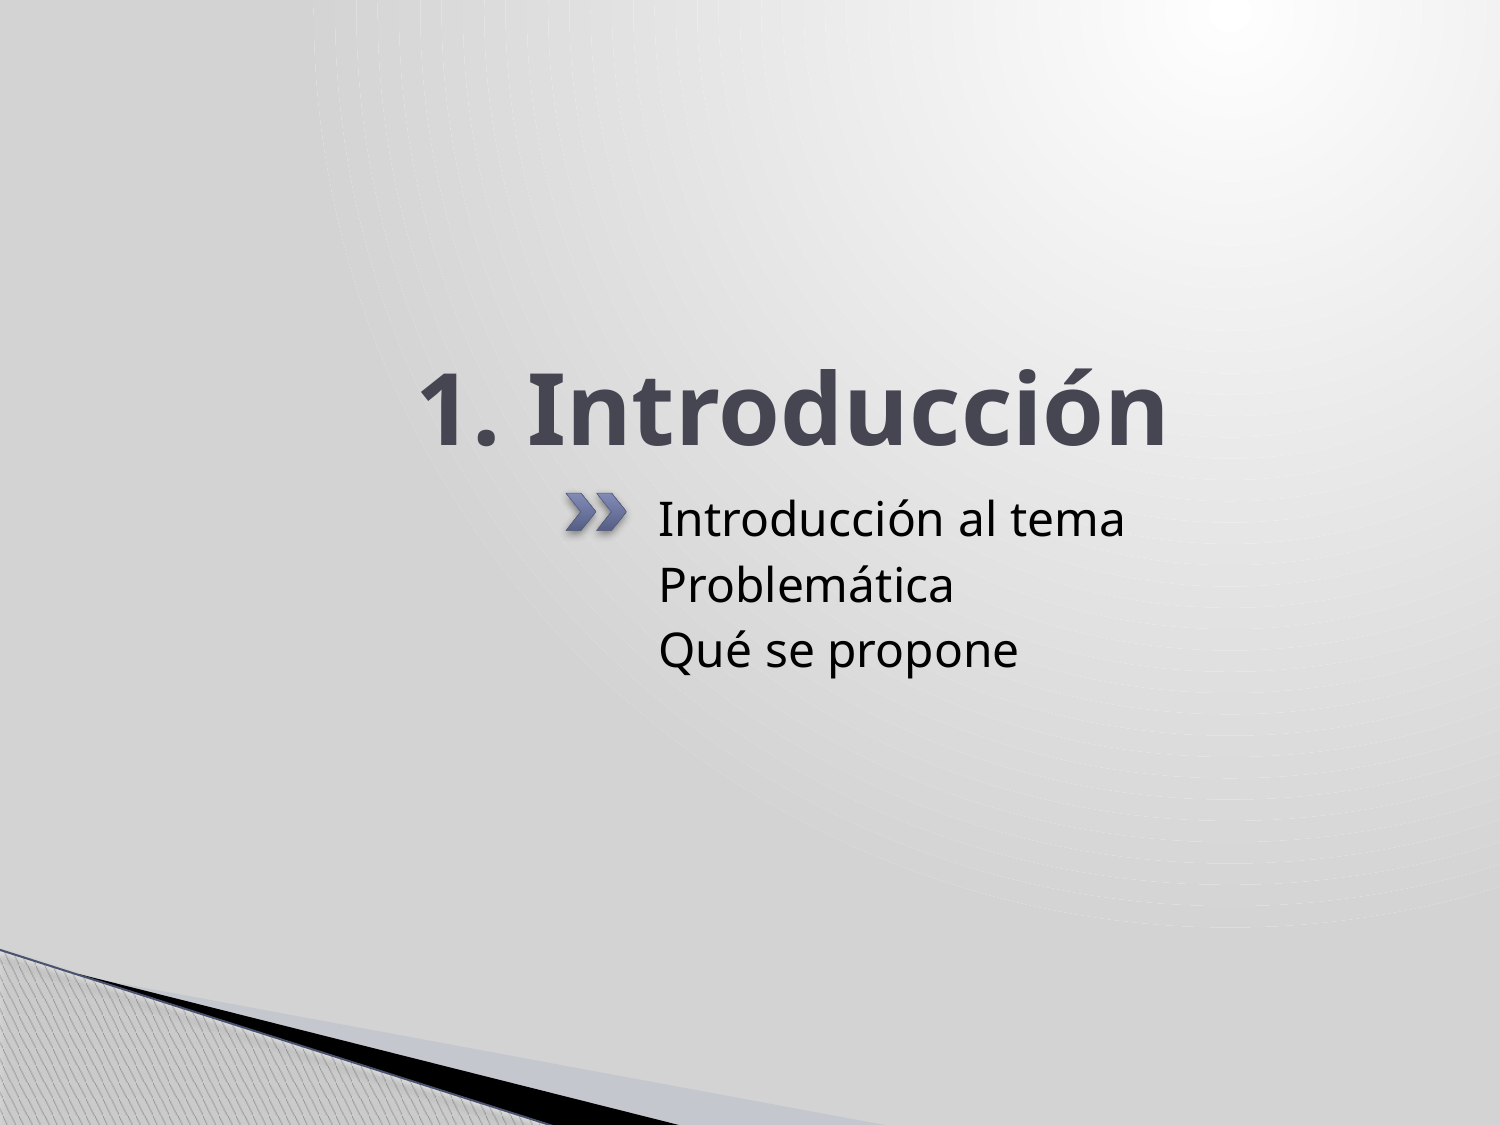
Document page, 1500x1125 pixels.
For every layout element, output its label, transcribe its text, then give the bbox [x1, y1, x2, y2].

title 1. Introducción [0, 172, 1187, 473]
list Introducción al tema Problemática Qué se propone [643, 480, 1394, 720]
